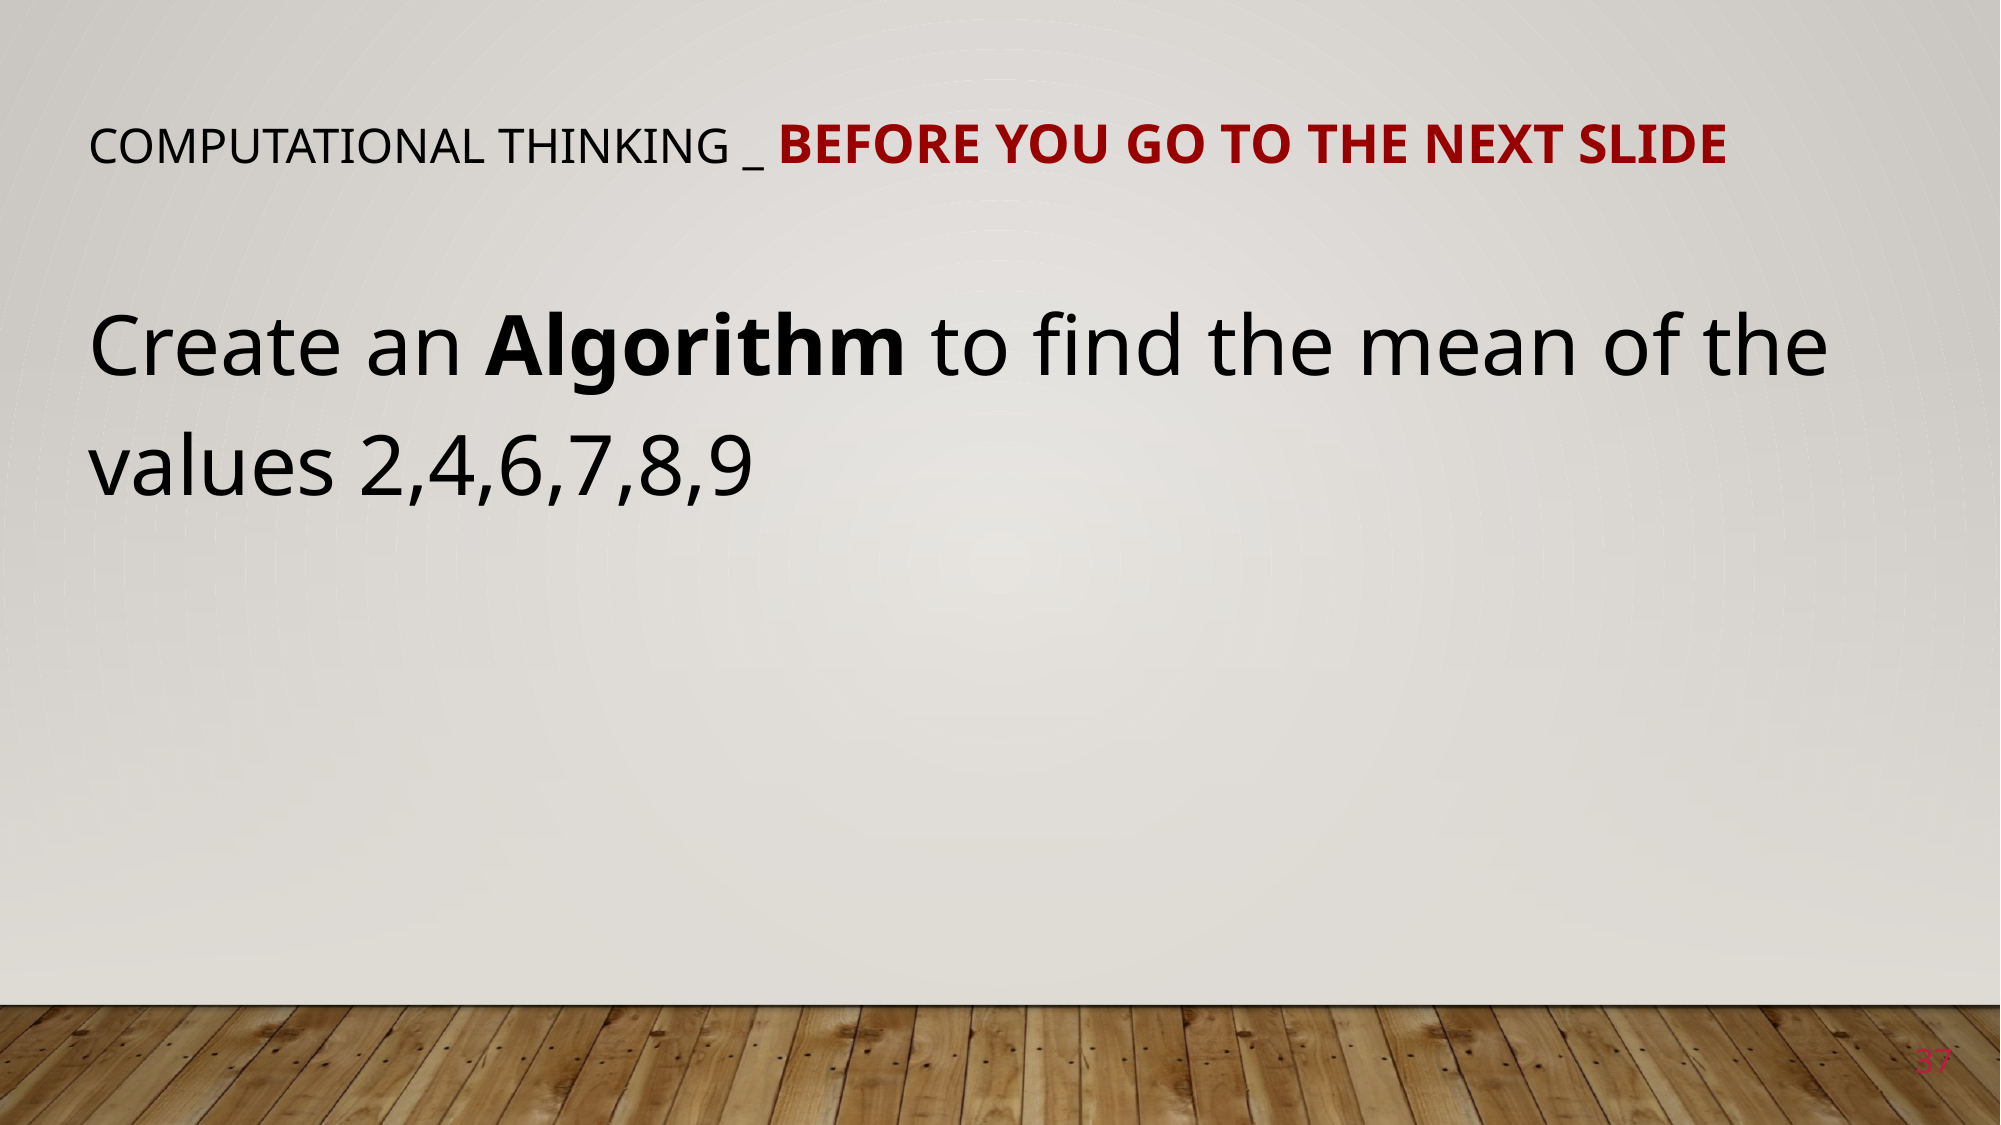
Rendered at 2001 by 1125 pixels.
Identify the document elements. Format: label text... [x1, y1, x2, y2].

slide_number 37 [1853, 1019, 1974, 1106]
title Computational Thinking _ before you go to the next slide [68, 97, 1932, 223]
picture [0, 1005, 2000, 1125]
list Create an Algorithm to find the mean of the values 2,4,6,7,8,9 [68, 252, 1932, 1000]
